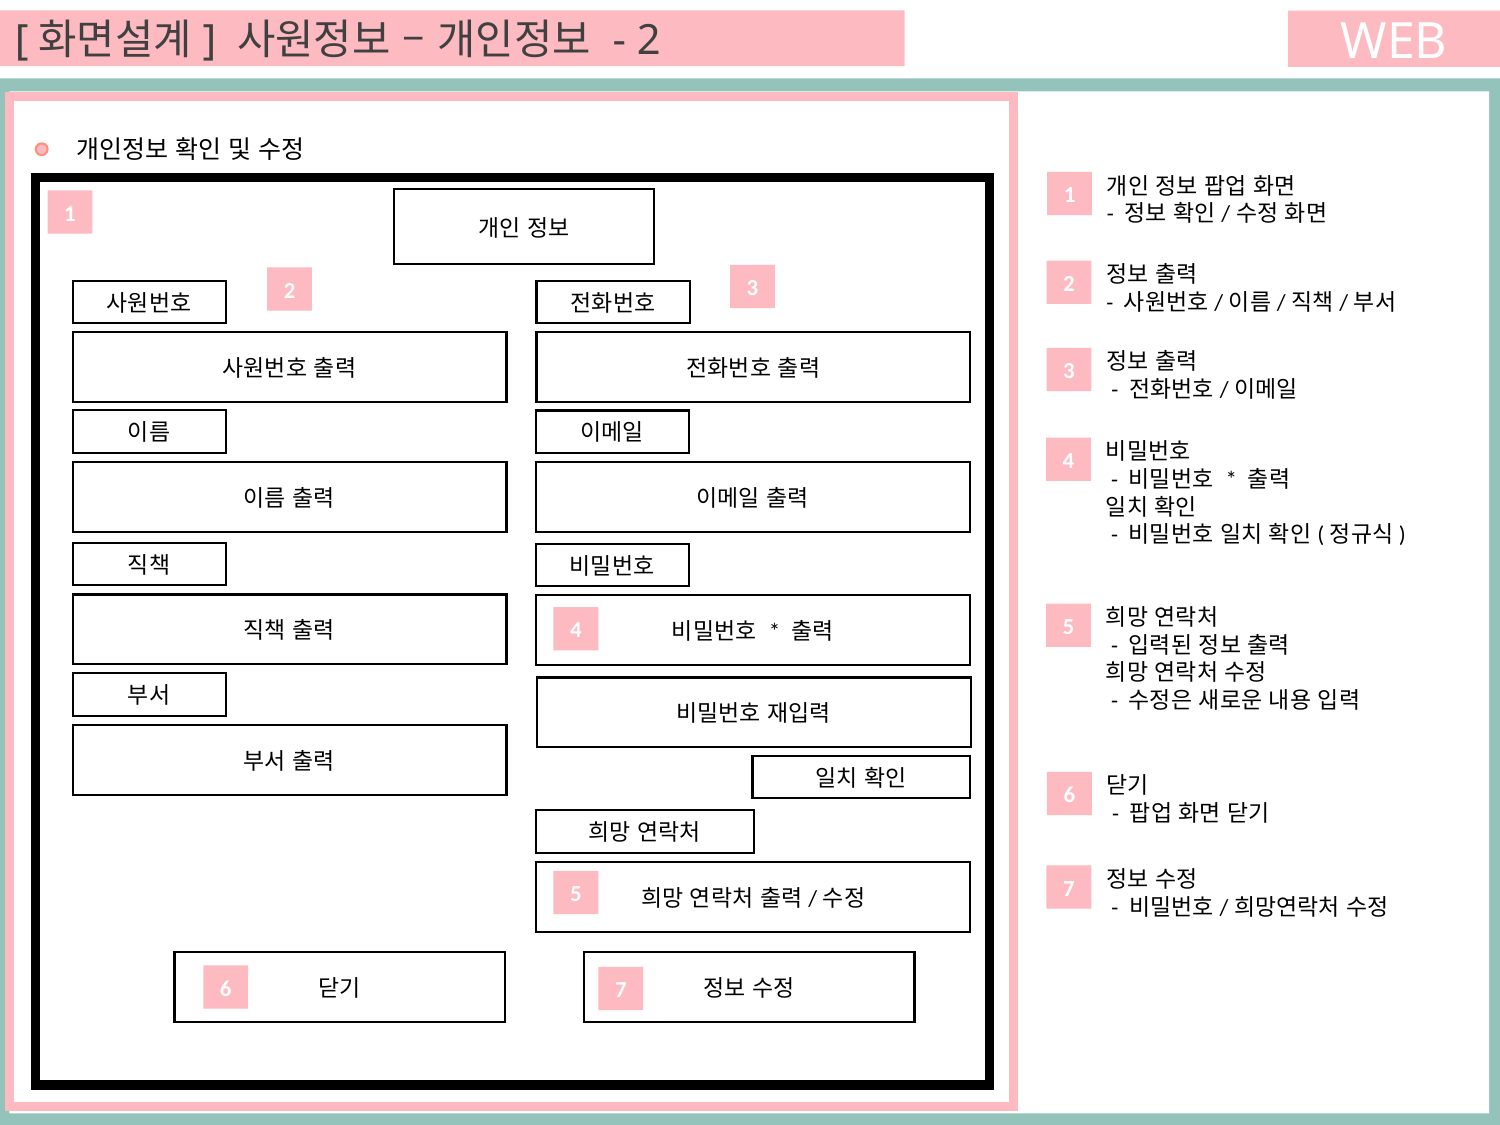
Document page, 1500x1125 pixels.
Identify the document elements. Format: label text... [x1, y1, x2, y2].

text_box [1046, 429, 1489, 556]
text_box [1047, 163, 1490, 235]
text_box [0, 78, 1500, 1125]
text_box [1046, 339, 1489, 411]
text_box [1046, 857, 1489, 929]
text_box [화면설계] 사원정보 – 개인정보 - 2 [0, 9, 906, 67]
text_box WEB [1287, 10, 1500, 68]
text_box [1046, 595, 1489, 722]
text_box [1047, 763, 1490, 835]
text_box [1046, 252, 1489, 324]
